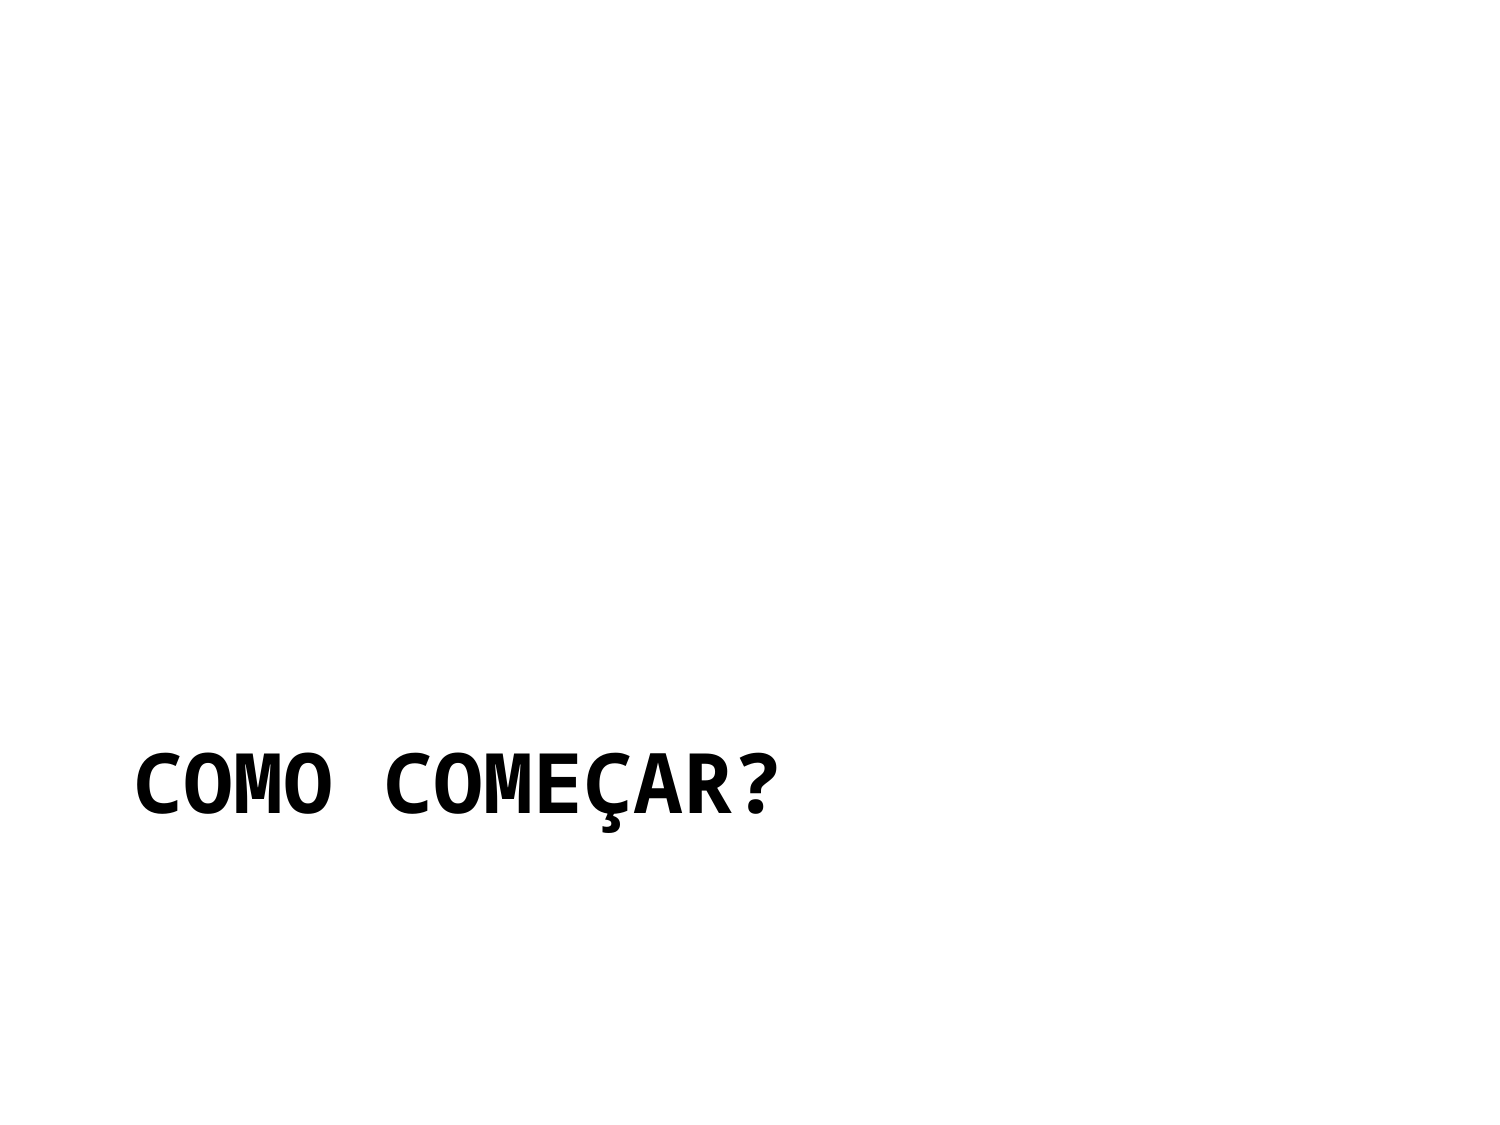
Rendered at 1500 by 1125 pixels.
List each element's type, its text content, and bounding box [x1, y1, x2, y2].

title Como começar? [118, 722, 1394, 947]
